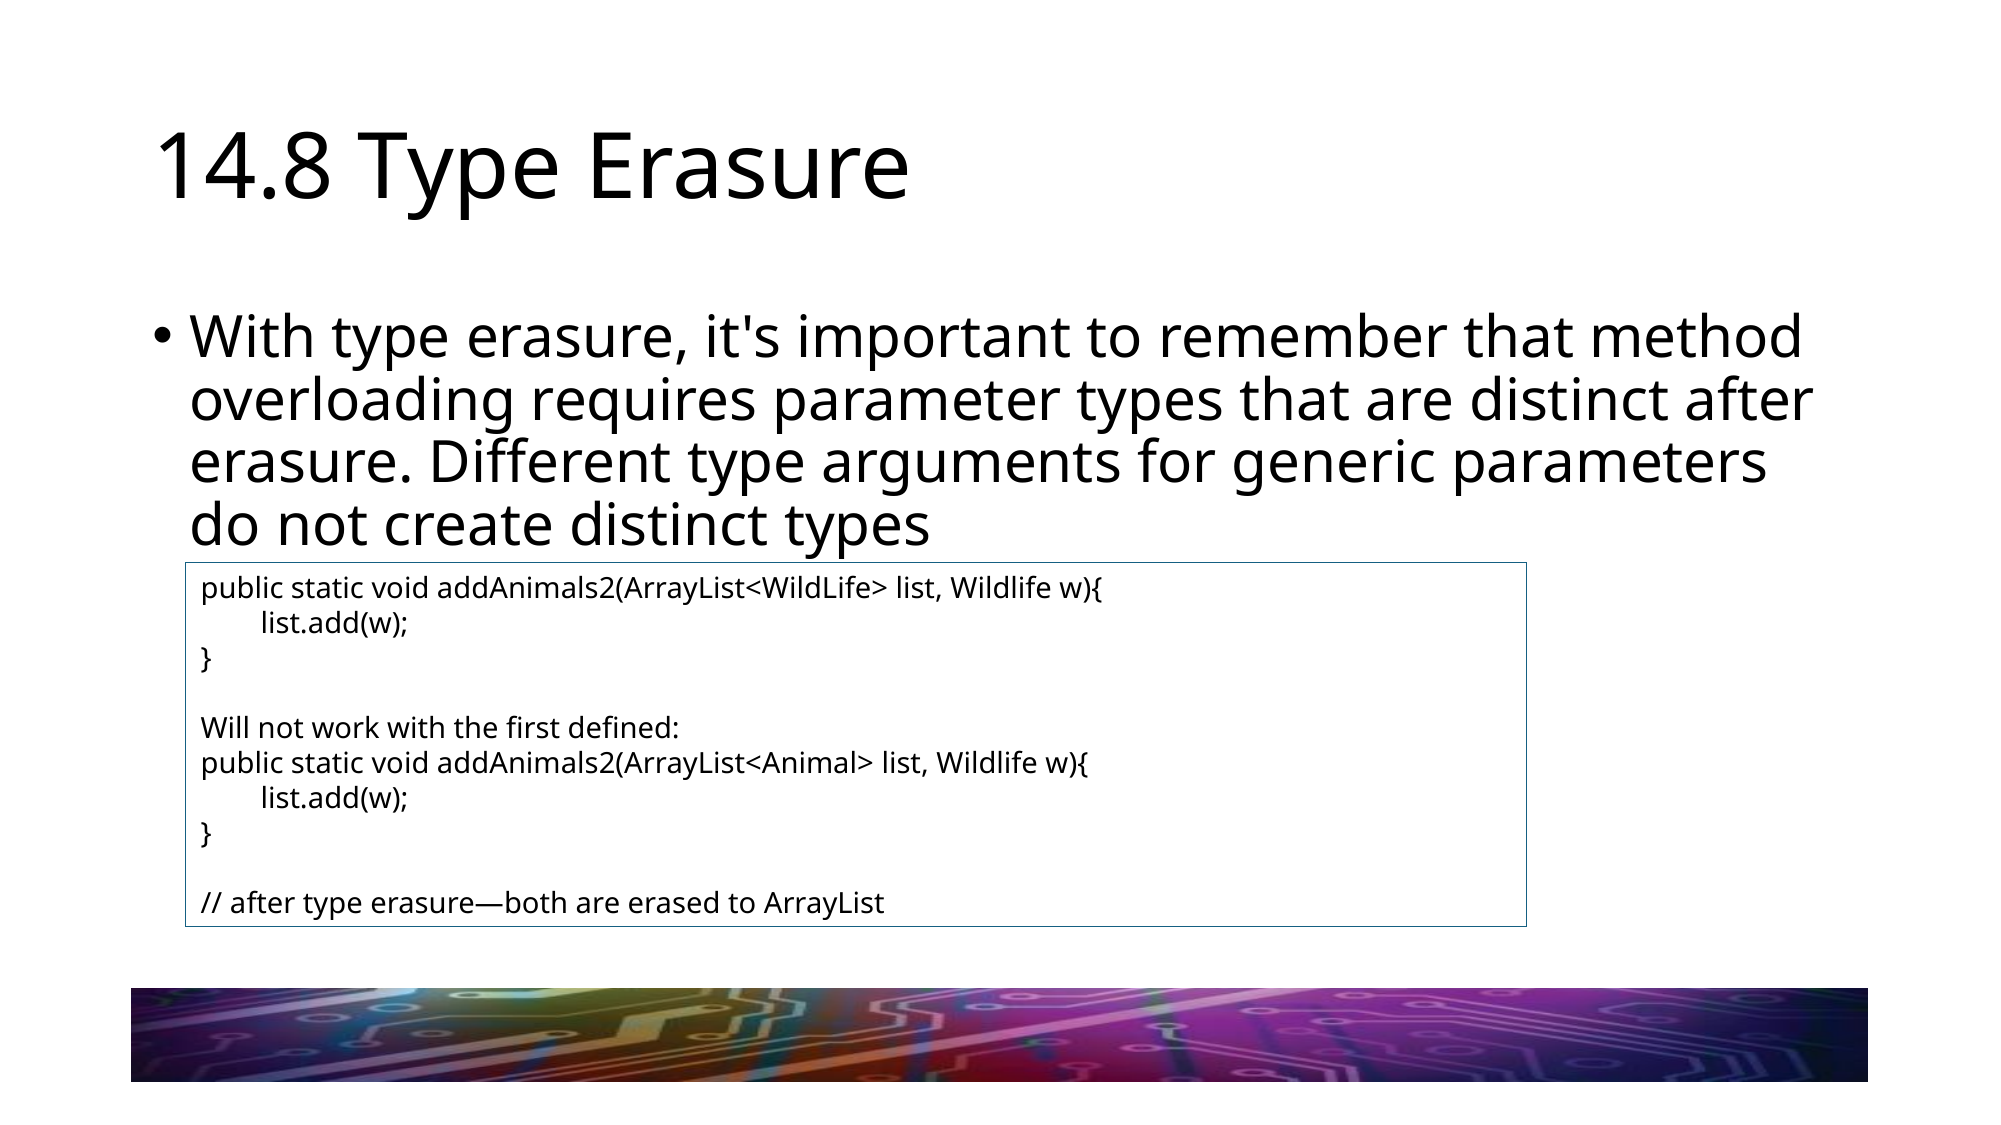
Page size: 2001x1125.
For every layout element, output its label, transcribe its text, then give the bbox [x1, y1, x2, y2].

picture [131, 988, 1869, 1083]
text_box public static void addAnimals2(ArrayList<WildLife> list, Wildlife w){ list.add(w); } Will not work with the first defined: public static void addAnimals2(ArrayList<Animal> list, Wildlife w){ list.add(w); } // after type erasure—both are erased to ArrayList [185, 562, 1527, 927]
list With type erasure, it's important to remember that method overloading requires parameter types that are distinct after erasure. Different type arguments for generic parameters do not create distinct types [137, 299, 1863, 969]
title 14.8 Type Erasure [137, 59, 1863, 278]
